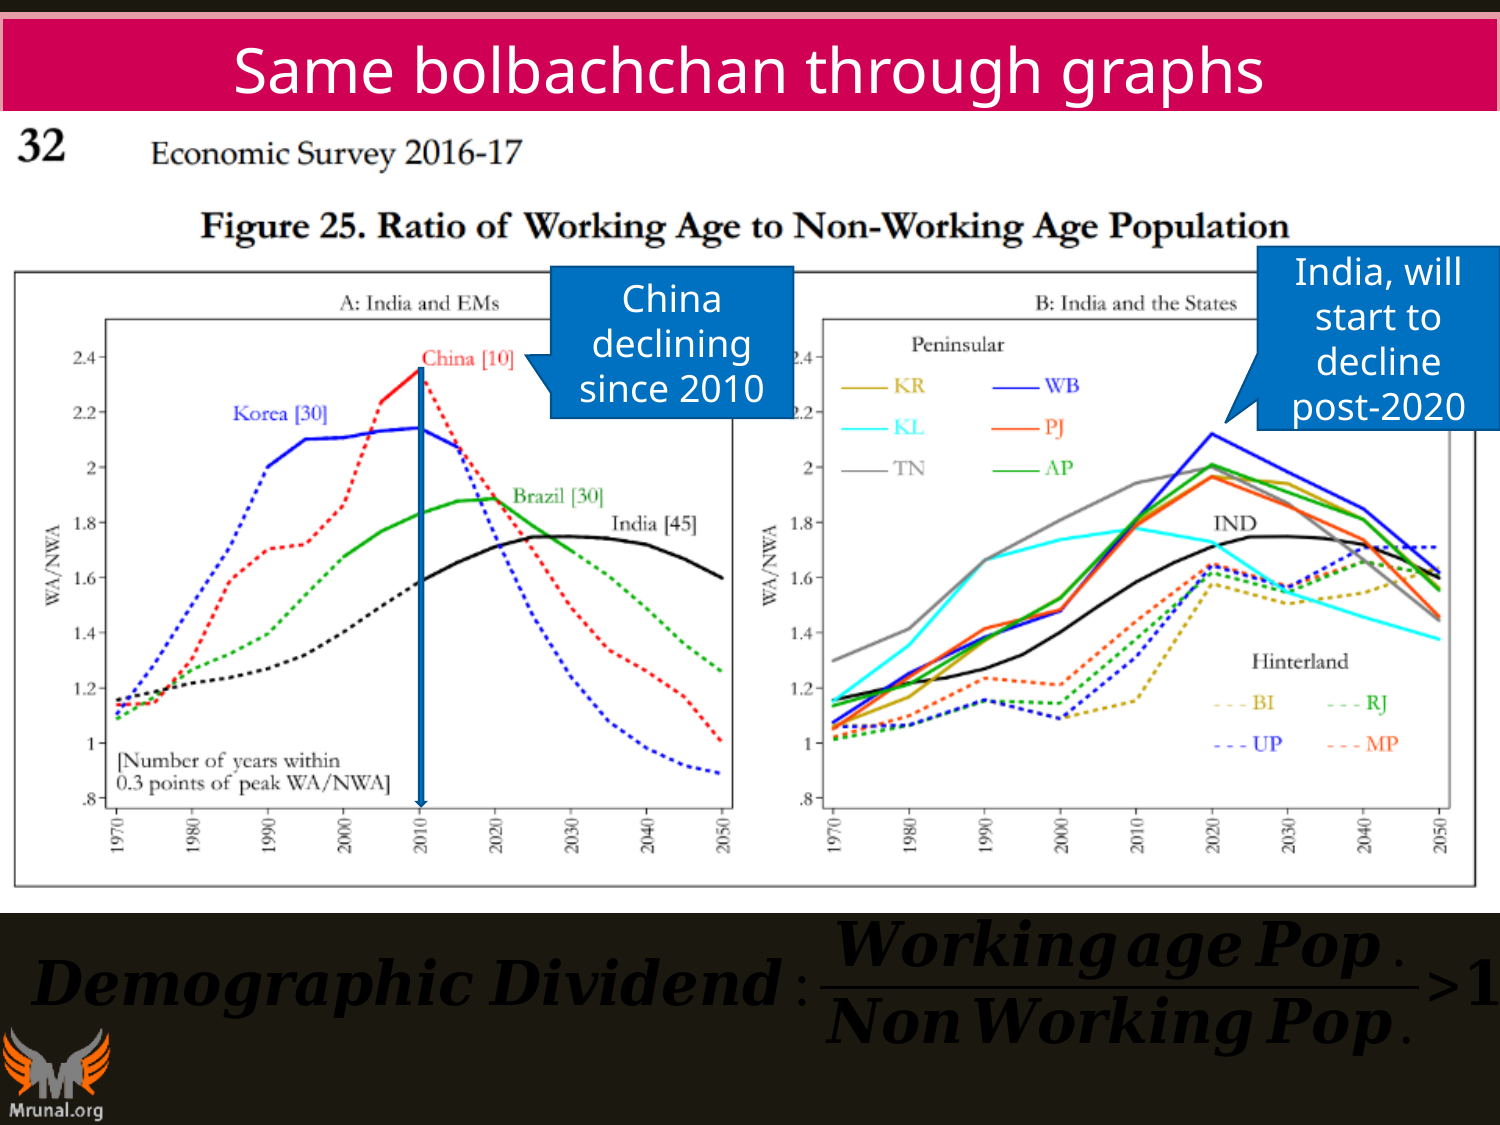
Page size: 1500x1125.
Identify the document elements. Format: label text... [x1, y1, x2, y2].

title Same bolbachchan through graphs [0, 12, 1500, 111]
picture [0, 1024, 114, 1125]
picture [0, 111, 1500, 913]
